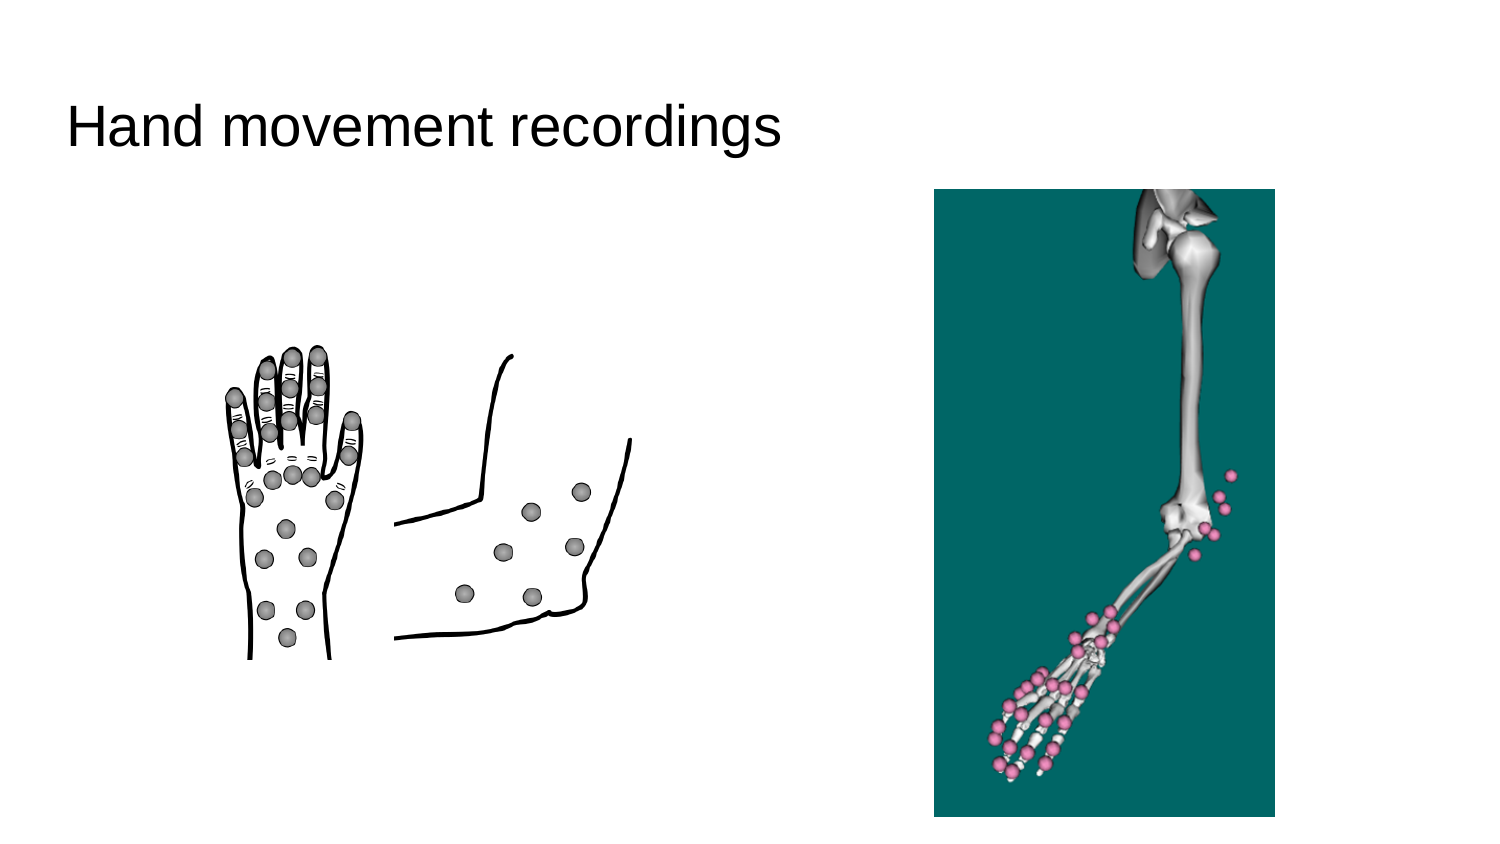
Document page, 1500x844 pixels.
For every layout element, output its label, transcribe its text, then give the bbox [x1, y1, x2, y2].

title Hand movement recordings [51, 72, 1449, 167]
picture [224, 345, 632, 660]
picture [934, 189, 1276, 817]
